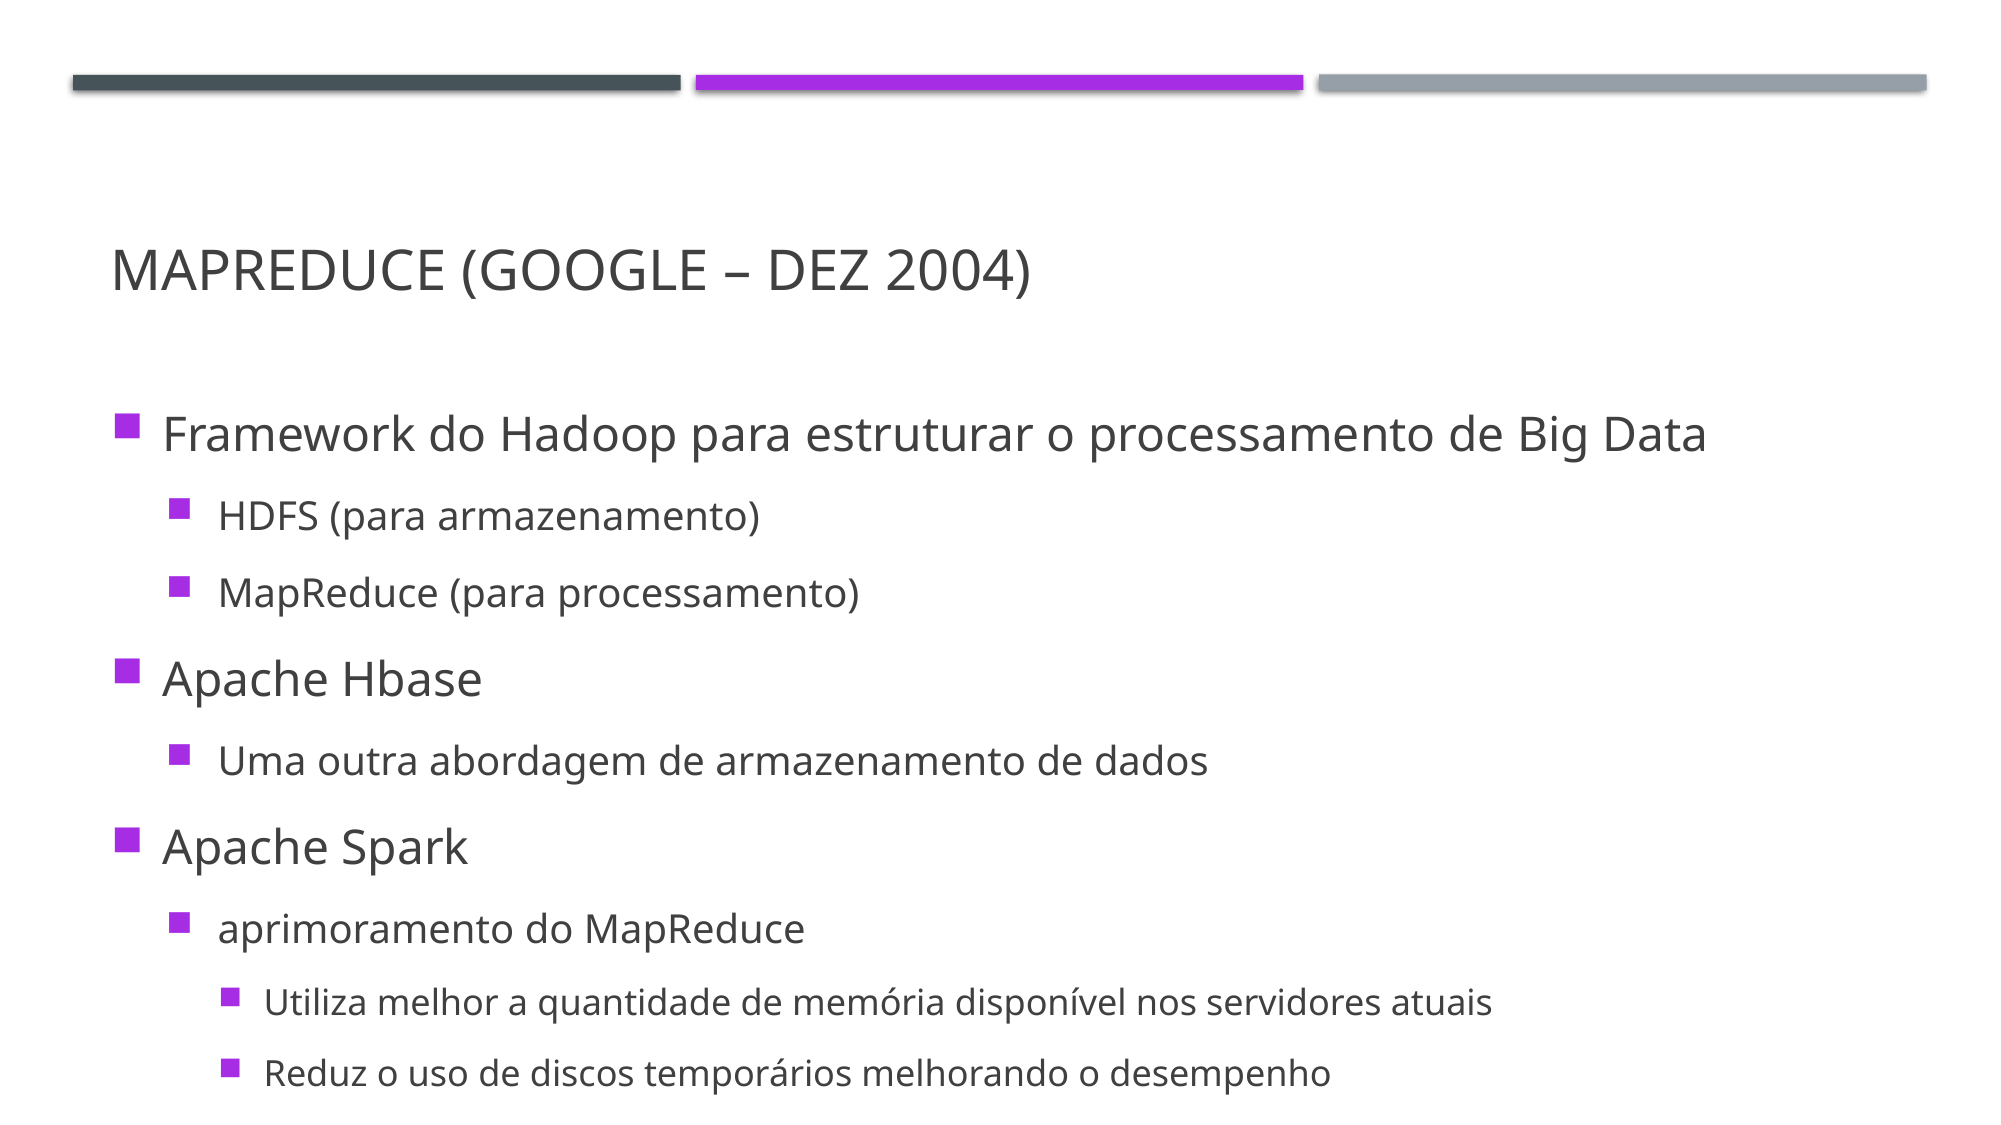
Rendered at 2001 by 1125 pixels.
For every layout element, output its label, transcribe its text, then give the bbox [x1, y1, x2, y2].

title Mapreduce (google – dez 2004) [95, 115, 1905, 311]
list Framework do Hadoop para estruturar o processamento de Big Data HDFS (para armazenamento) MapReduce (para processamento) Apache Hbase Uma outra abordagem de armazenamento de dados Apache Spark aprimoramento do MapReduce Utiliza melhor a quantidade de memória disponível nos servidores atuais Reduz o uso de discos temporários melhorando o desempenho [95, 383, 1905, 1102]
